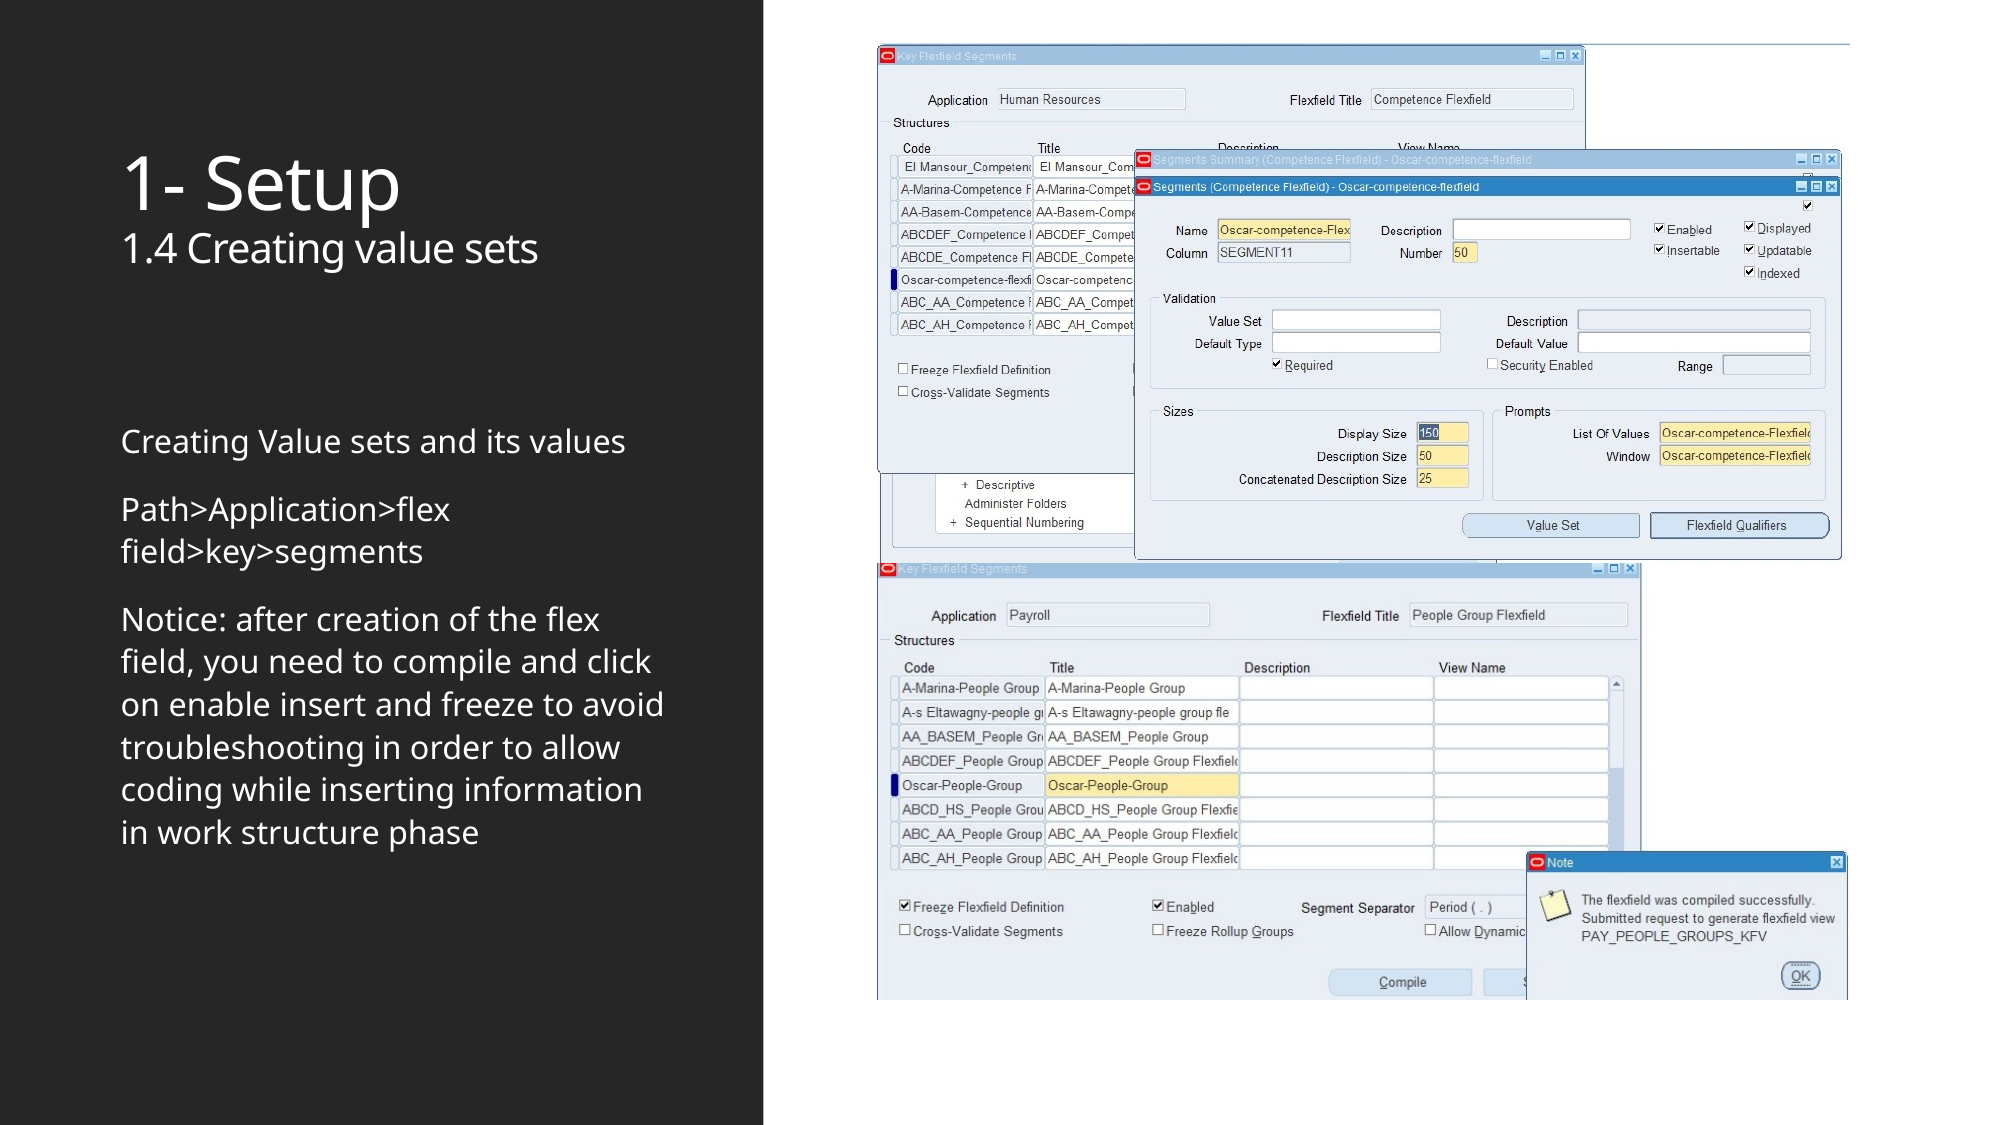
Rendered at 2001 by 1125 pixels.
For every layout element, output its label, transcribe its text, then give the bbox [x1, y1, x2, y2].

picture [876, 43, 1850, 563]
list Creating Value sets and its values Path>Application>flex field>key>segments Notice: after creation of the flex field, you need to compile and click on enable insert and freeze to avoid troubleshooting in order to allow coding while inserting information in work structure phase [105, 410, 683, 900]
title 1- Setup 1.4 Creating value sets [105, 128, 683, 280]
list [876, 567, 1850, 1001]
